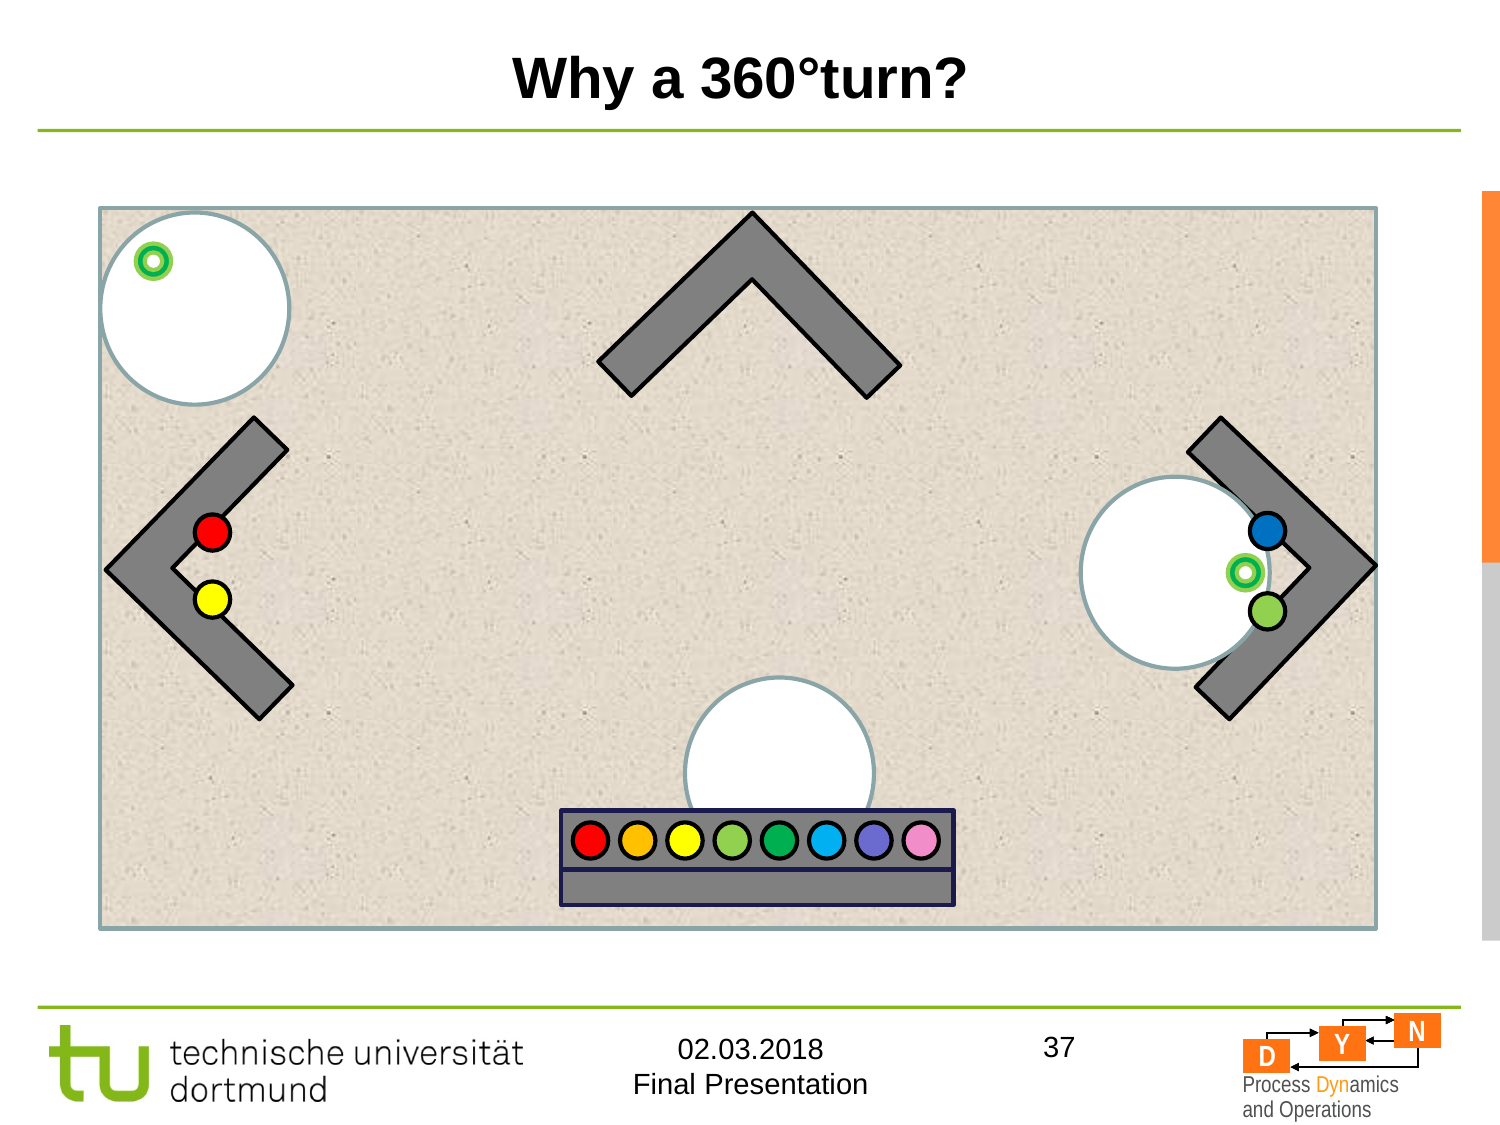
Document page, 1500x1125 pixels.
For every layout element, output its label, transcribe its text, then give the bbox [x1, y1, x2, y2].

picture [49, 1025, 523, 1102]
text_box [1185, 415, 1379, 722]
text_box [98, 210, 292, 407]
text_box [665, 820, 705, 861]
text_box [98, 206, 1378, 931]
text_box [1078, 474, 1272, 671]
text_box [192, 579, 233, 620]
text_box [1247, 591, 1288, 632]
text_box [1225, 552, 1266, 593]
text_box [559, 808, 956, 872]
text_box [854, 820, 894, 861]
text_box [682, 675, 877, 808]
text_box [192, 512, 233, 553]
text_box [133, 241, 174, 281]
text_box [596, 210, 903, 400]
text_box [712, 820, 753, 861]
text_box [759, 820, 800, 861]
text_box [1247, 510, 1288, 552]
text_box [570, 820, 611, 861]
text_box [103, 415, 295, 722]
text_box [806, 820, 847, 861]
text_box [617, 820, 658, 861]
text_box [559, 872, 956, 907]
title Why a 360°turn? [81, 10, 1417, 141]
text_box [901, 820, 941, 861]
